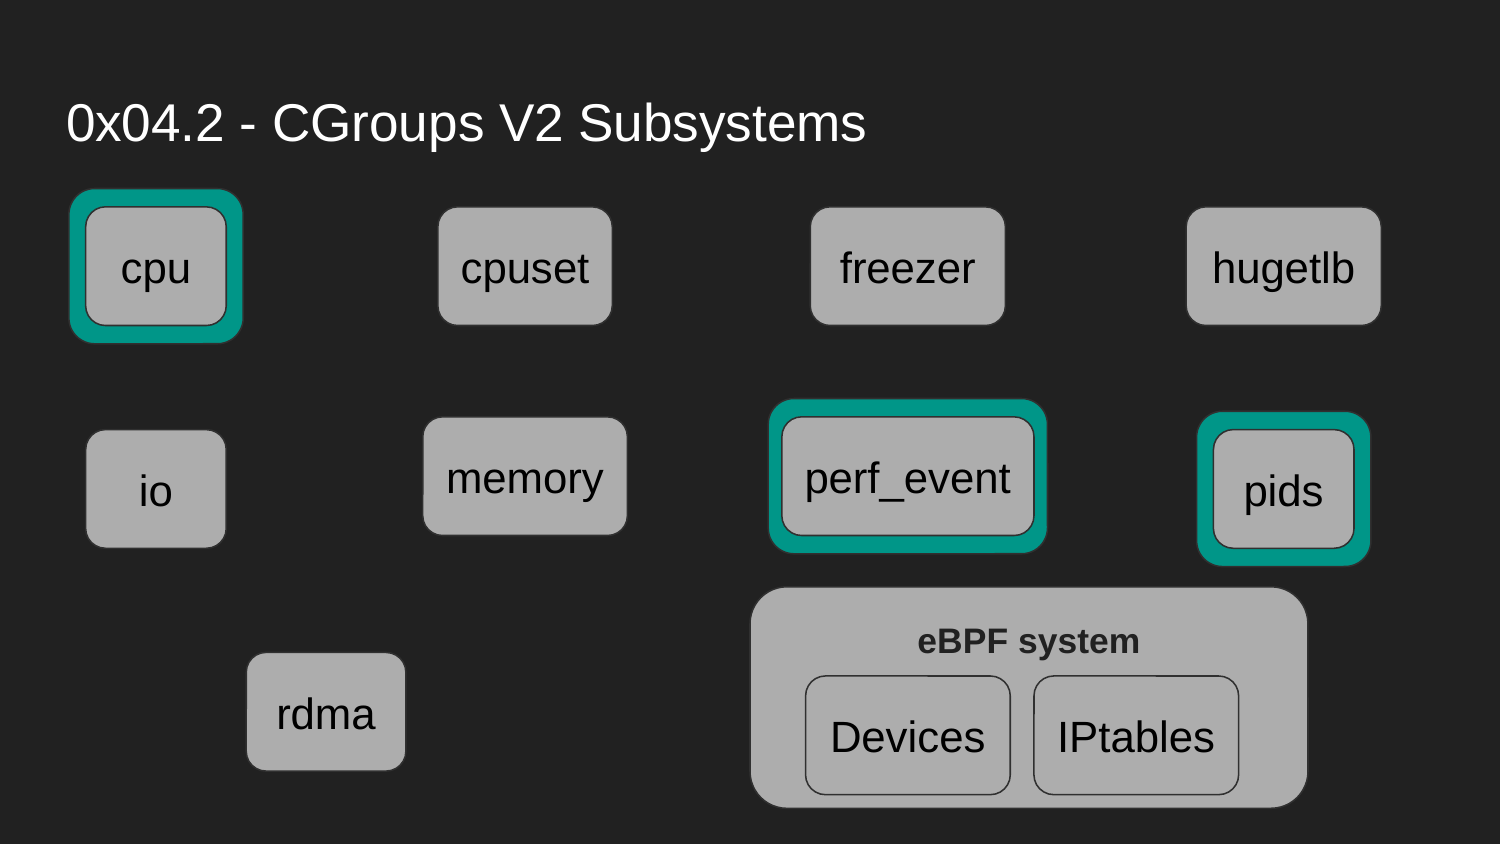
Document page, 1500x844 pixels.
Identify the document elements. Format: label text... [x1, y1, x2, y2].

text_box [750, 586, 1309, 809]
text_box io [85, 429, 227, 549]
text_box cpu [85, 206, 227, 326]
text_box eBPF system [889, 602, 1169, 676]
text_box pids [1213, 429, 1355, 549]
text_box cpuset [437, 206, 613, 326]
text_box [768, 398, 1048, 554]
text_box [1196, 411, 1371, 567]
text_box Devices [805, 675, 1011, 795]
text_box perf_event [781, 416, 1034, 536]
text_box [68, 188, 244, 344]
title 0x04.2 - CGroups V2 Subsystems [51, 72, 1449, 167]
text_box freezer [810, 206, 1006, 326]
text_box memory [422, 416, 628, 536]
text_box rdma [246, 652, 406, 772]
text_box hugetlb [1186, 206, 1382, 326]
text_box IPtables [1033, 675, 1239, 795]
